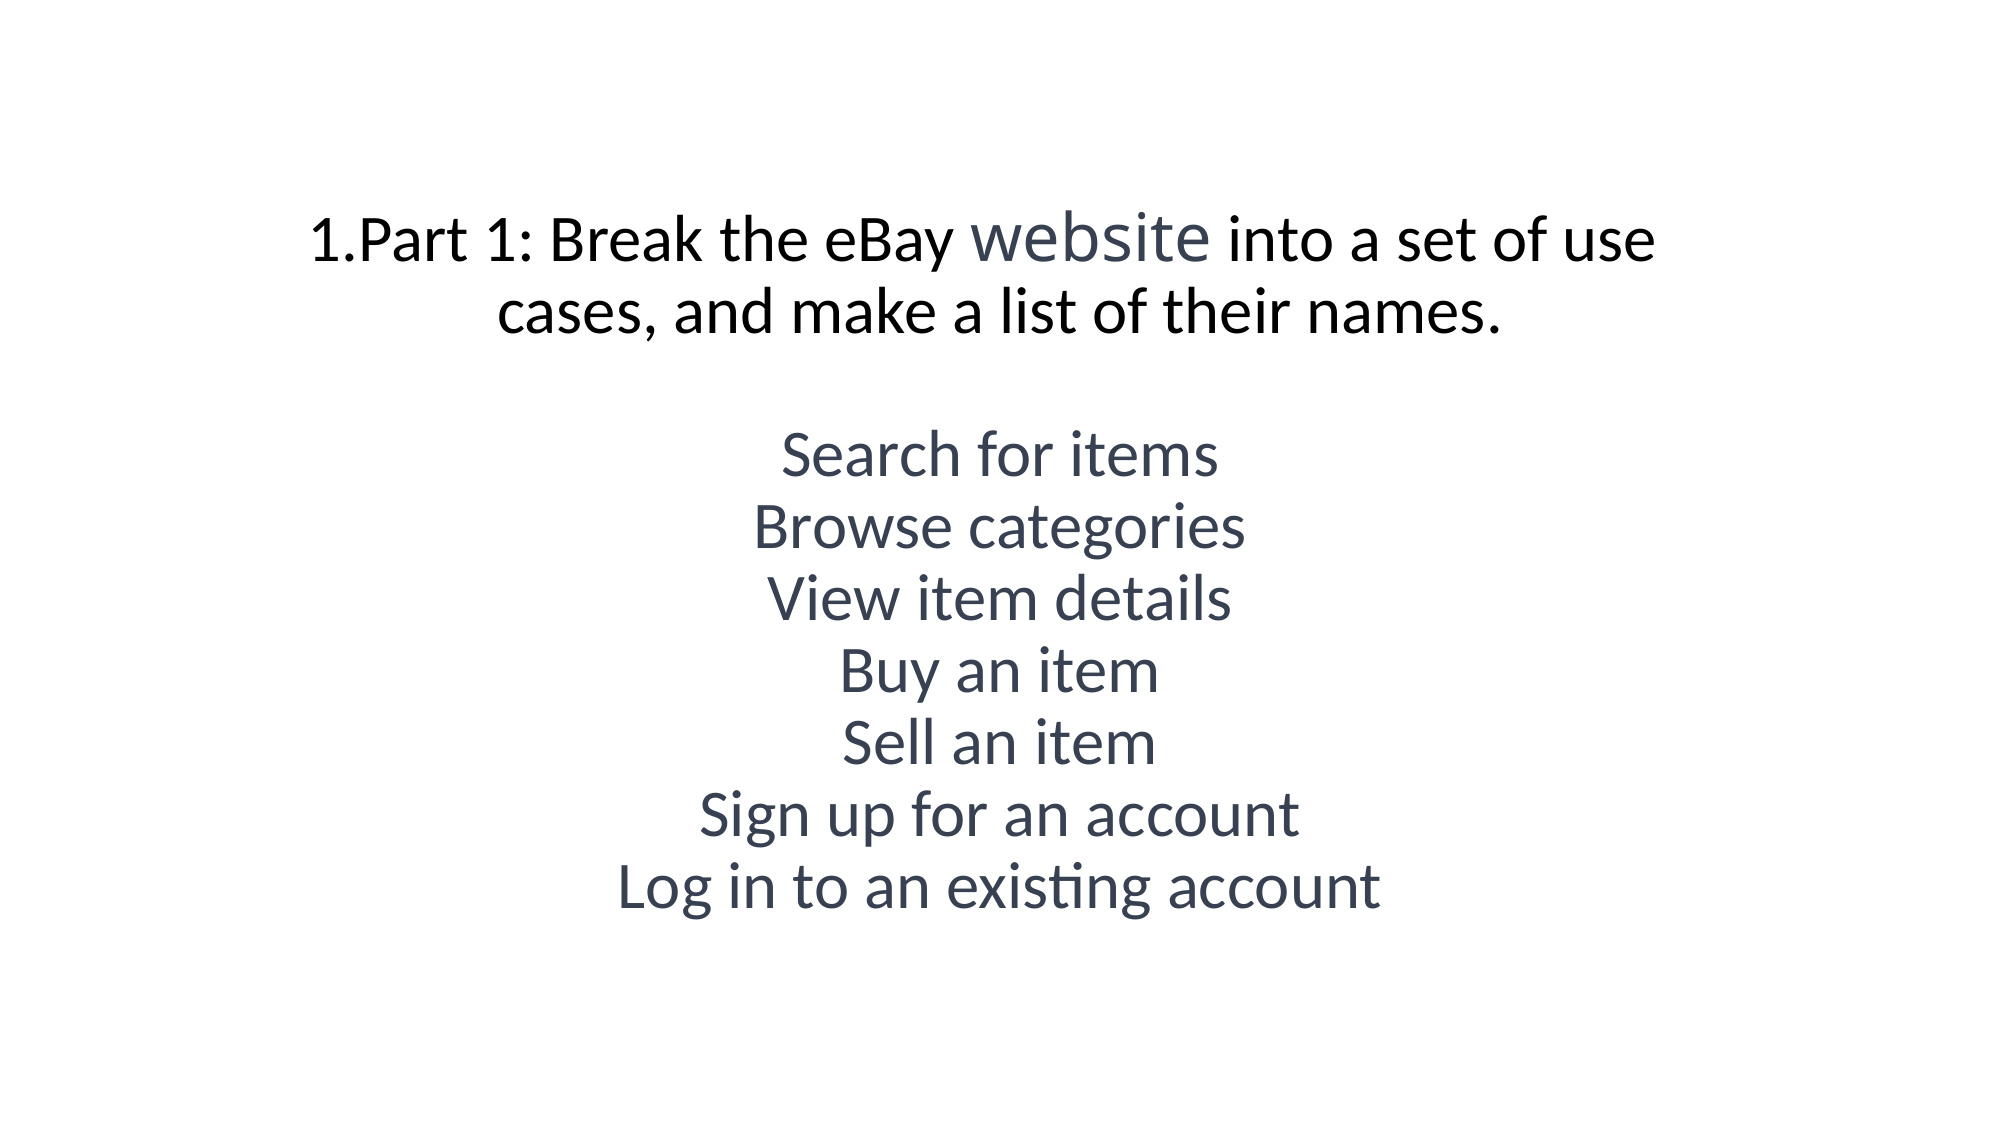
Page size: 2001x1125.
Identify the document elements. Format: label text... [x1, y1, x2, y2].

title Part 1: Break the eBay website into a set of use cases, and make a list of their names. Search for items Browse categories View item details Buy an item Sell an item Sign up for an account Log in to an existing account [215, 31, 1750, 1083]
